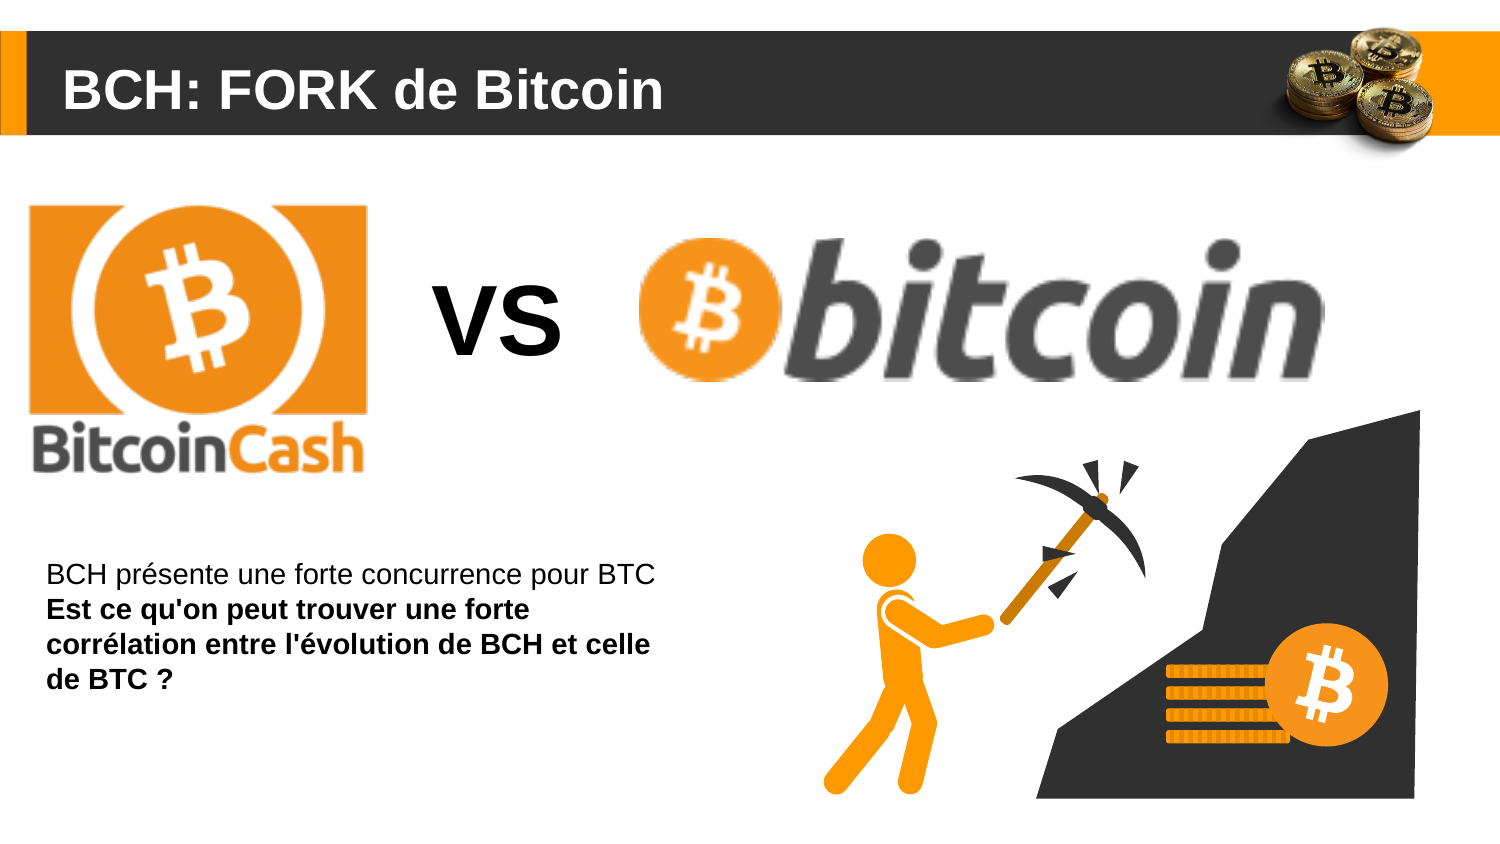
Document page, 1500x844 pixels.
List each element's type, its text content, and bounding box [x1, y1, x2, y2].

picture [1255, 24, 1435, 166]
picture [26, 195, 371, 484]
text_box BCH présente une forte concurrence pour BTC Est ce qu'on peut trouver une forte corrélation entre l'évolution de BCH et celle de BTC ? [31, 540, 698, 700]
picture [639, 238, 1325, 382]
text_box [806, 527, 997, 815]
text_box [1165, 664, 1259, 679]
list BCH: FORK de Bitcoin [51, 38, 1143, 128]
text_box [1165, 708, 1259, 722]
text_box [979, 436, 1139, 619]
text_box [1264, 623, 1389, 747]
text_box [1165, 686, 1259, 700]
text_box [1165, 729, 1259, 744]
text_box [1036, 410, 1421, 799]
text_box VS [415, 240, 594, 380]
